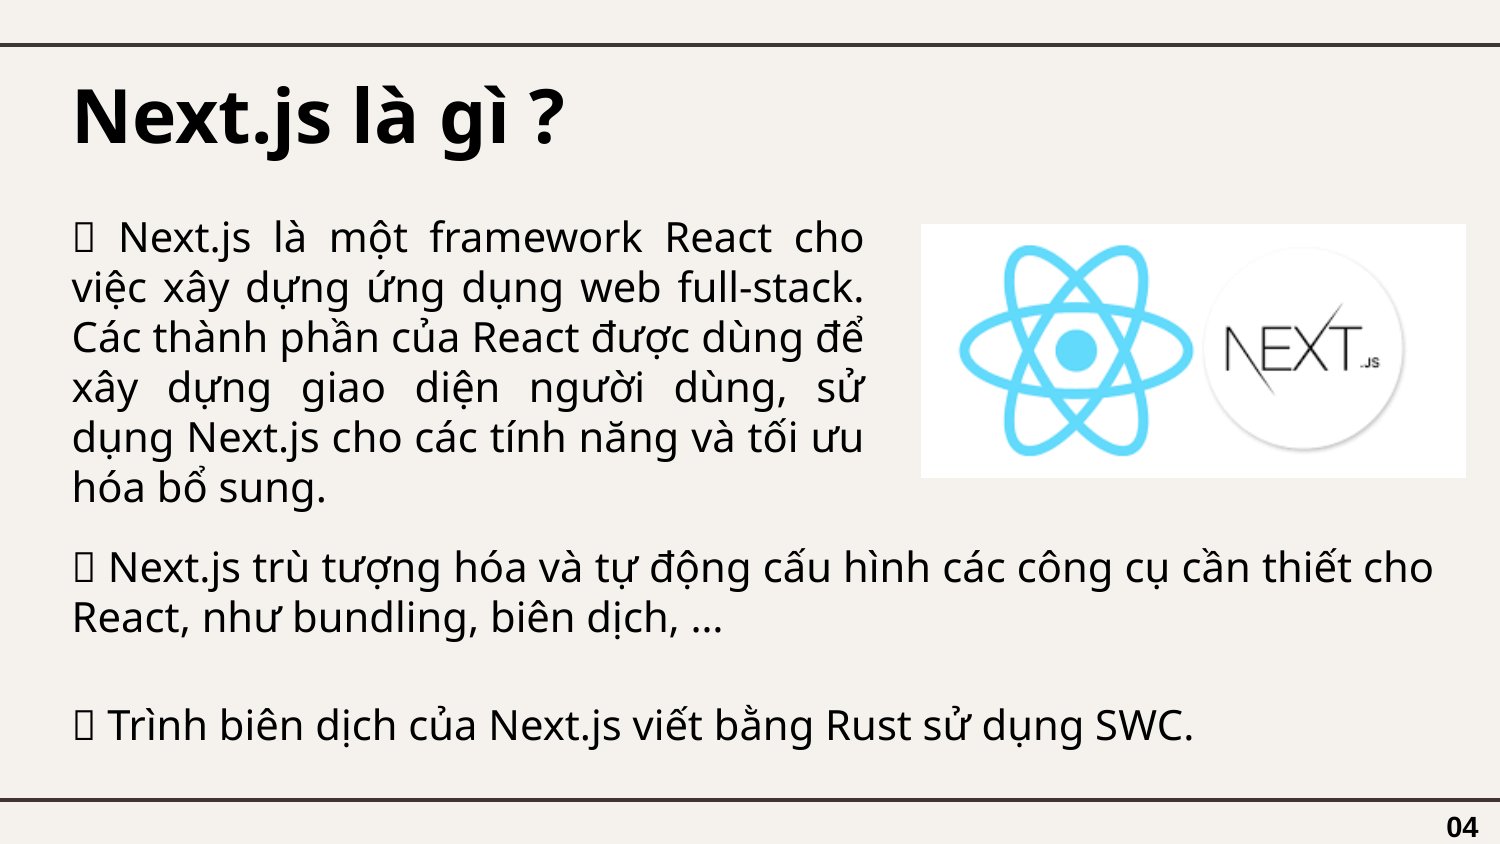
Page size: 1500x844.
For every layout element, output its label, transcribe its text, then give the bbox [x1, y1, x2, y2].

title Next.js là gì ? [56, 53, 1149, 148]
picture [921, 224, 1467, 478]
subtitle  Trình biên dịch của Next.js viết bằng Rust sử dụng SWC. [56, 724, 1450, 844]
text_box 04 [1377, 771, 1500, 844]
text_box  Next.js trù tượng hóa và tự động cấu hình các công cụ cần thiết cho React, như bundling, biên dịch, … [56, 526, 1450, 724]
subtitle  Next.js là một framework React cho việc xây dựng ứng dụng web full-stack. Các thành phần của React được dùng để xây dựng giao diện người dùng, sử dụng Next.js cho các tính năng và tối ưu hóa bổ sung. [56, 195, 880, 466]
